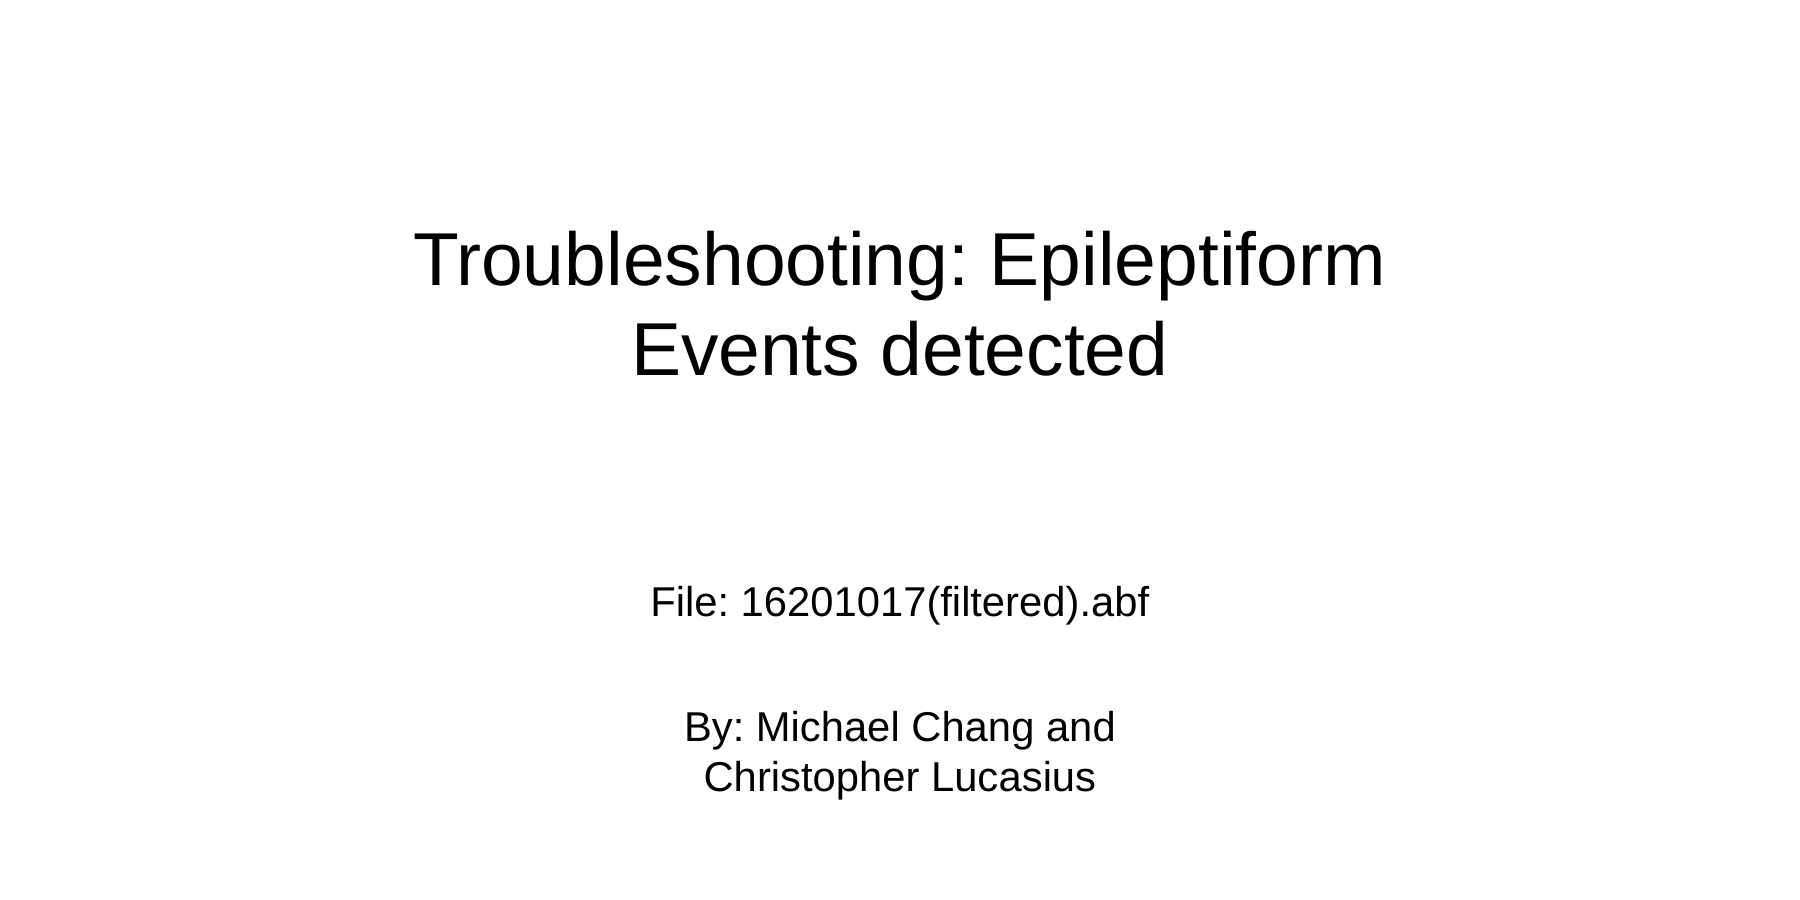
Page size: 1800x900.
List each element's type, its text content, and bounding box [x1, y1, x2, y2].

text_box Troubleshooting: Epileptiform Events detected [299, 149, 1500, 450]
text_box File: 16201017(filtered).abf [449, 449, 1350, 750]
text_box By: Michael Chang and Christopher Lucasius [599, 599, 1200, 900]
